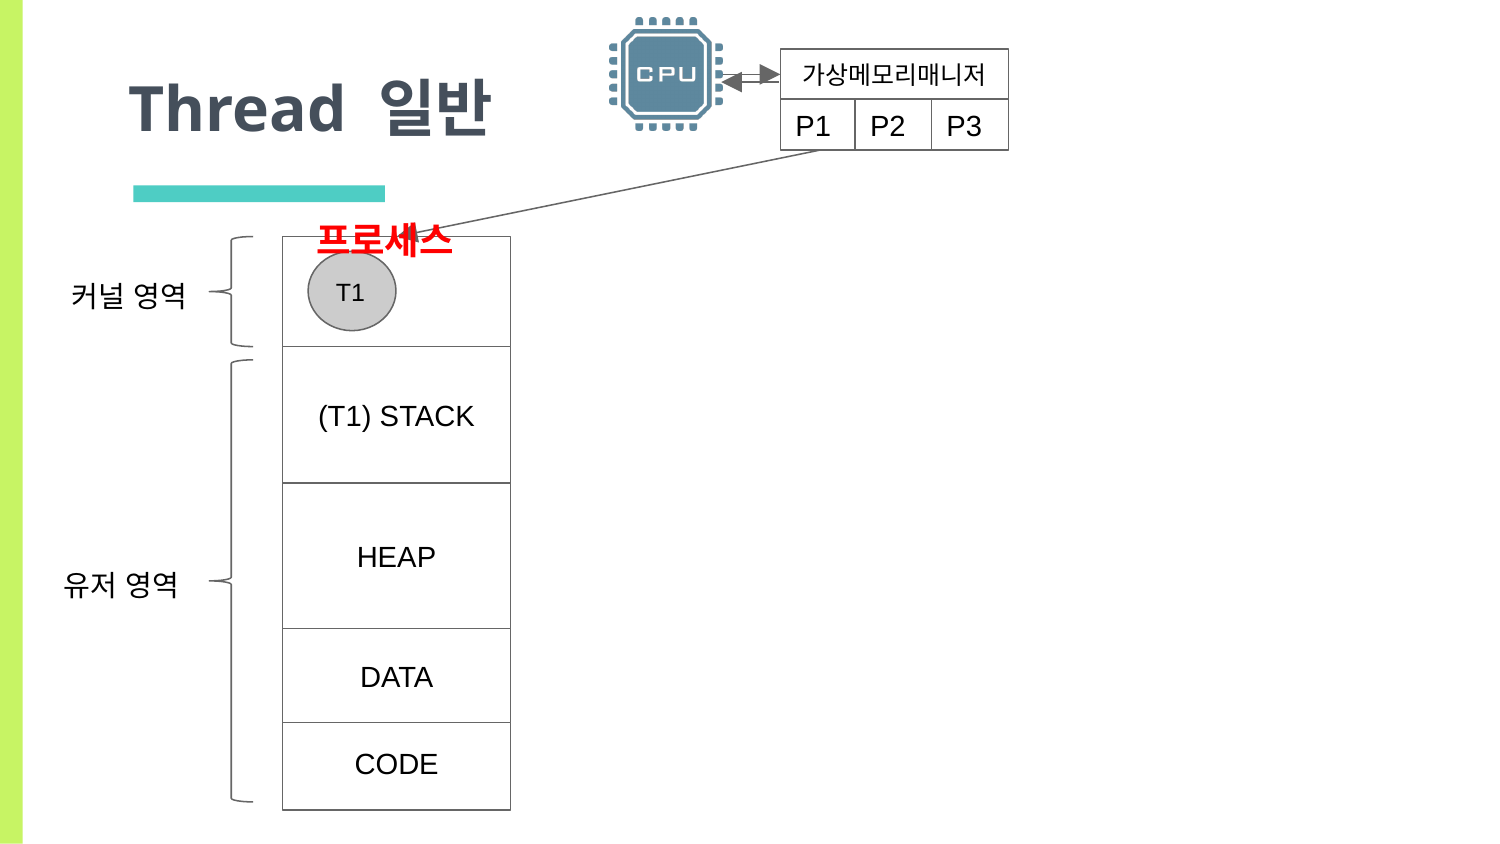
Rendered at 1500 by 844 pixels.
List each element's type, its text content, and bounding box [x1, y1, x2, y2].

text_box HEAP [282, 484, 511, 629]
text_box 가상메모리매니저 [780, 48, 1009, 99]
text_box T1 [308, 274, 396, 331]
text_box [218, 236, 254, 347]
picture [609, 17, 723, 132]
text_box DATA [282, 629, 511, 723]
title Thread 일반 [113, 0, 1387, 159]
text_box 커널 영역 [56, 263, 218, 321]
text_box P2 [855, 99, 931, 151]
text_box P3 [931, 99, 1009, 151]
text_box [282, 274, 511, 347]
text_box CODE [282, 723, 511, 811]
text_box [396, 150, 820, 237]
text_box 코드 [742, 77, 759, 81]
text_box (T1) STACK [282, 347, 511, 484]
text_box P1 [780, 99, 855, 151]
text_box [210, 359, 254, 802]
text_box 유저 영역 [48, 552, 210, 610]
text_box 프로세스 [259, 202, 511, 274]
